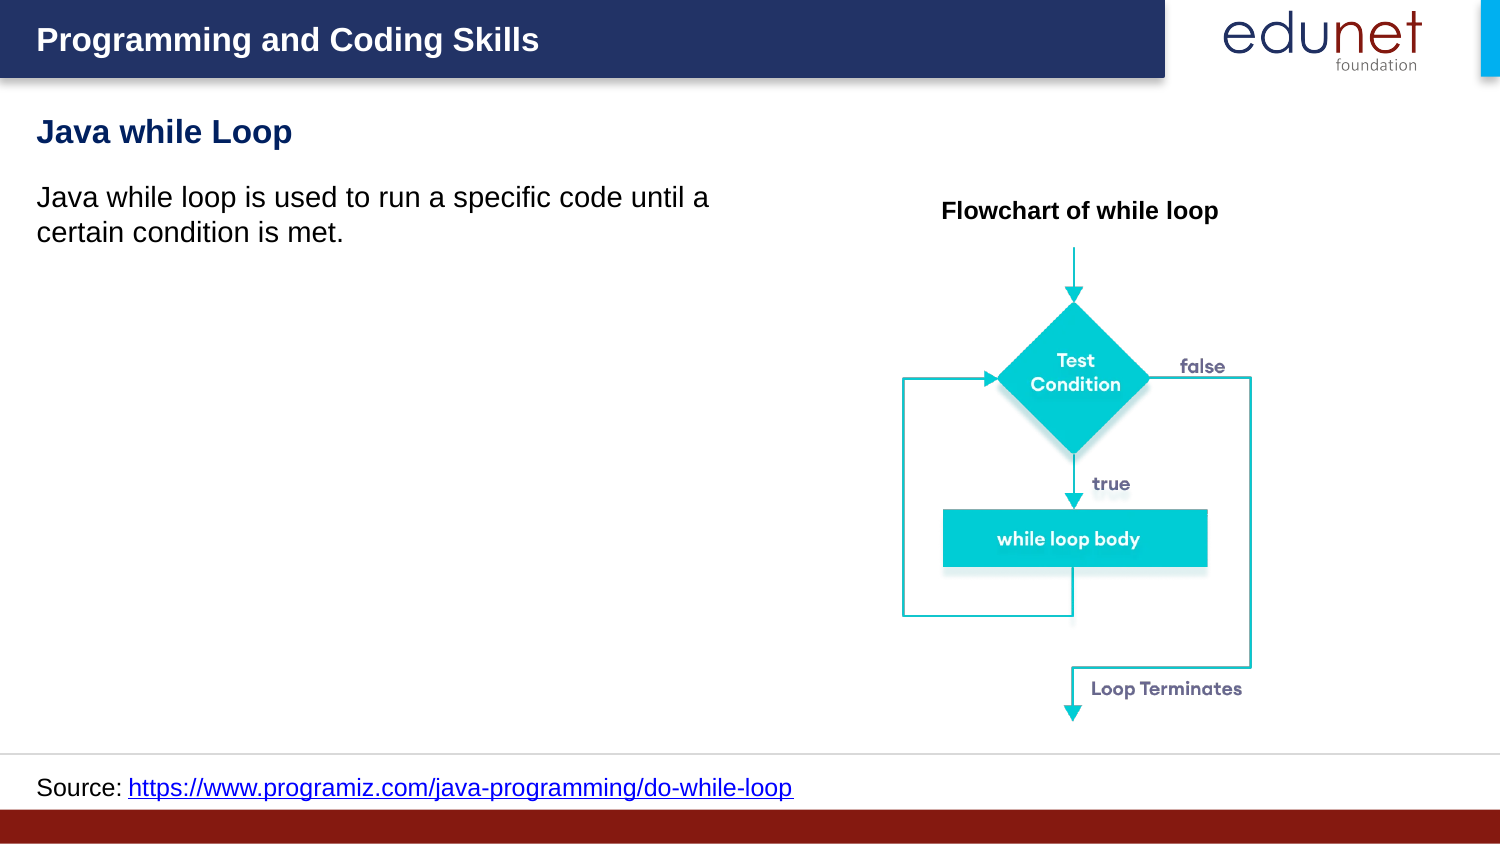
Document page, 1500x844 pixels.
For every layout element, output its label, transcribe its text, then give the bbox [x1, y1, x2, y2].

title Java while Loop [21, 102, 561, 185]
text_box Java while loop is used to run a specific code until a certain condition is met. [25, 172, 750, 254]
text_box https://www.programiz.com/java-programming/do-while-loop [113, 763, 970, 809]
text_box Flowchart of while loop [929, 184, 1231, 218]
picture [1219, 8, 1424, 75]
picture [873, 219, 1278, 751]
text_box Source: [21, 763, 113, 809]
